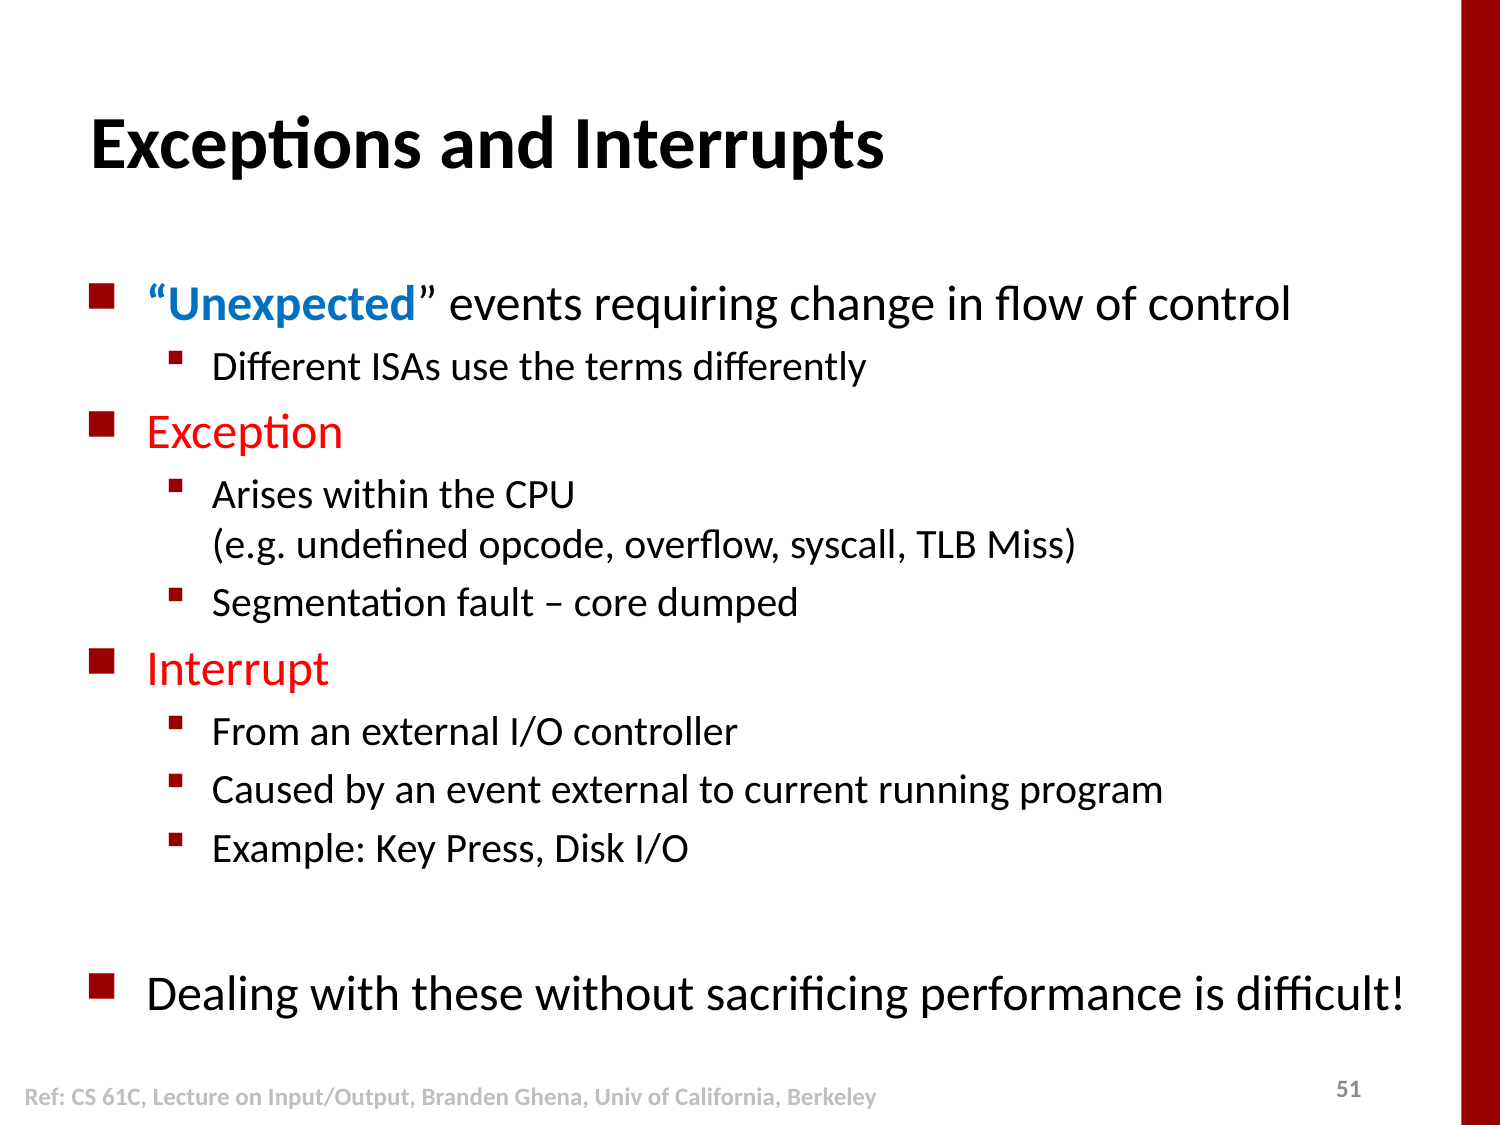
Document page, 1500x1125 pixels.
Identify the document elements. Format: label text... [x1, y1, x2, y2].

list “Unexpected” events requiring change in flow of control Different ISAs use the terms differently Exception Arises within the CPU (e.g. undefined opcode, overflow, syscall, TLB Miss) Segmentation fault – core dumped Interrupt From an external I/O controller Caused by an event external to current running program Example: Key Press, Disk I/O Dealing with these without sacrificing performance is difficult! [74, 262, 1426, 1073]
text_box Ref: CS 61C, Lecture on Input/Output, Branden Ghena, Univ of California, Berkeley [5, 1057, 904, 1125]
title Exceptions and Interrupts [74, 44, 1426, 233]
